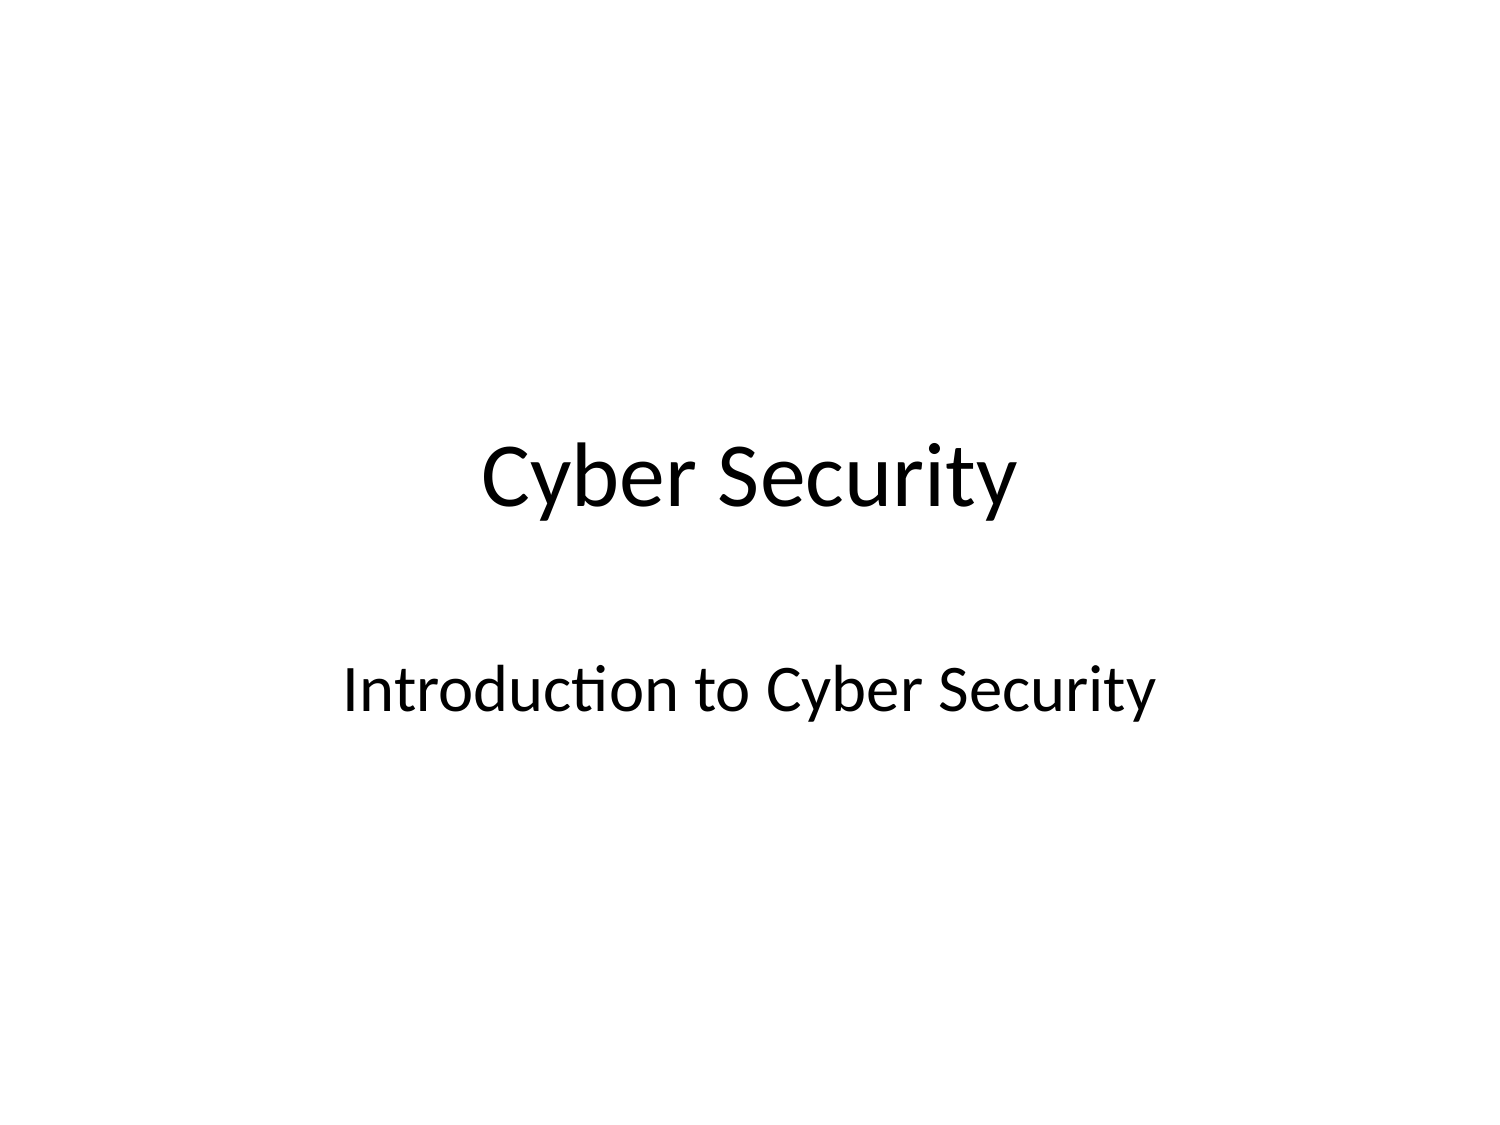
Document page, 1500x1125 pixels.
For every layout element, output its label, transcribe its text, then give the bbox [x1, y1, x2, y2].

title Cyber Security [112, 349, 1388, 591]
subtitle Introduction to Cyber Security [225, 637, 1275, 925]
